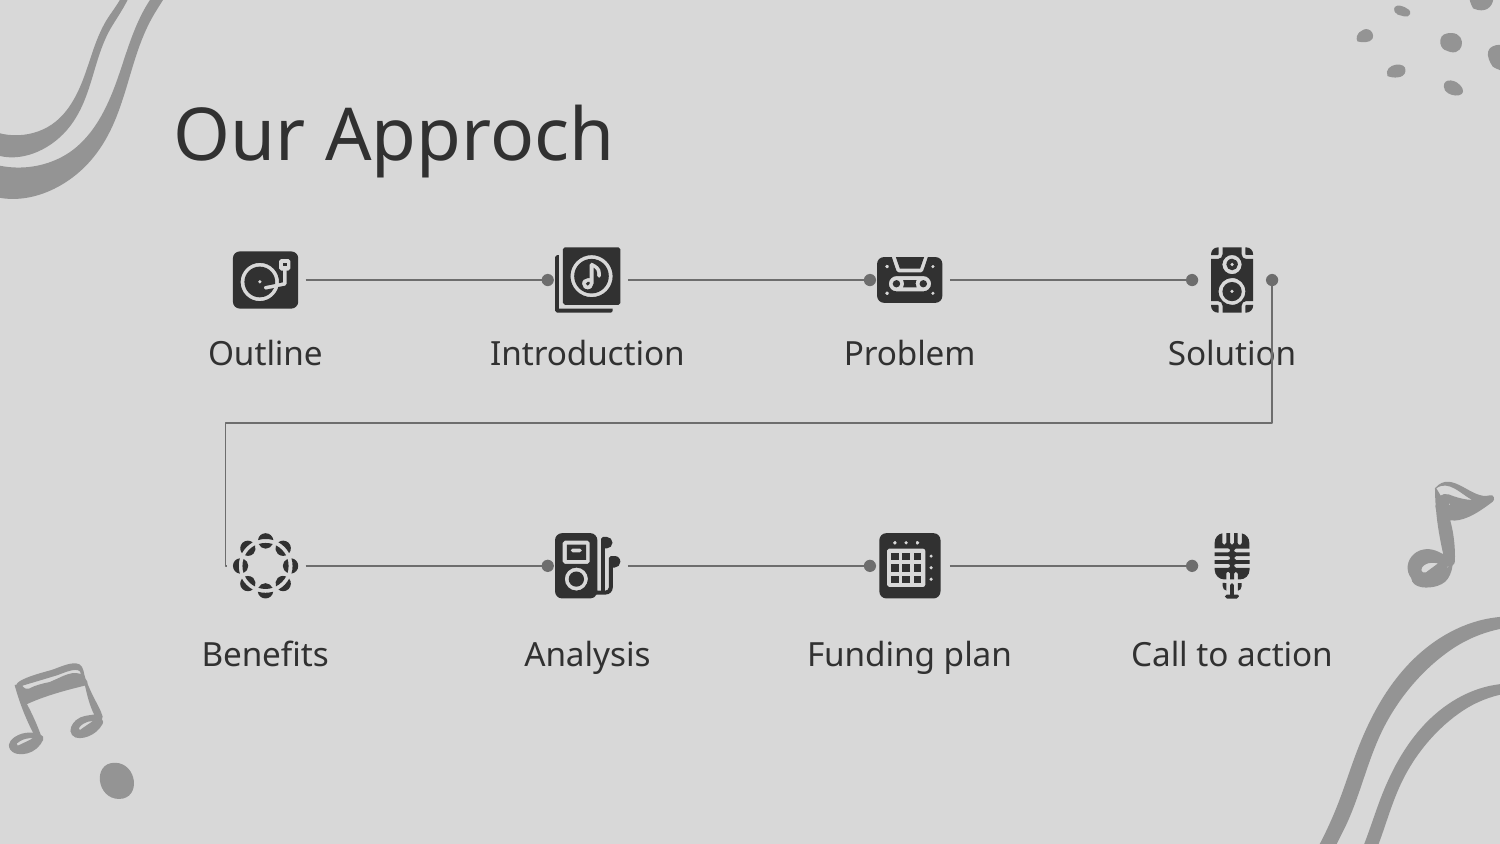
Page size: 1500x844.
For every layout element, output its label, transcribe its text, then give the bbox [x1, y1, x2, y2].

title Our Approch [118, 72, 671, 167]
text_box Funding plan [761, 607, 1059, 688]
text_box Call to action [1083, 607, 1381, 688]
text_box Solution [1277, 306, 1381, 387]
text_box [225, 279, 1273, 567]
text_box Benefits [116, 607, 415, 688]
text_box Analysis [439, 607, 737, 688]
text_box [869, 239, 951, 278]
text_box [1191, 239, 1273, 279]
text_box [547, 239, 628, 278]
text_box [869, 574, 951, 607]
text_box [225, 573, 306, 607]
text_box Outline [116, 306, 220, 387]
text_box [1191, 573, 1273, 607]
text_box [225, 239, 306, 279]
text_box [547, 574, 628, 607]
